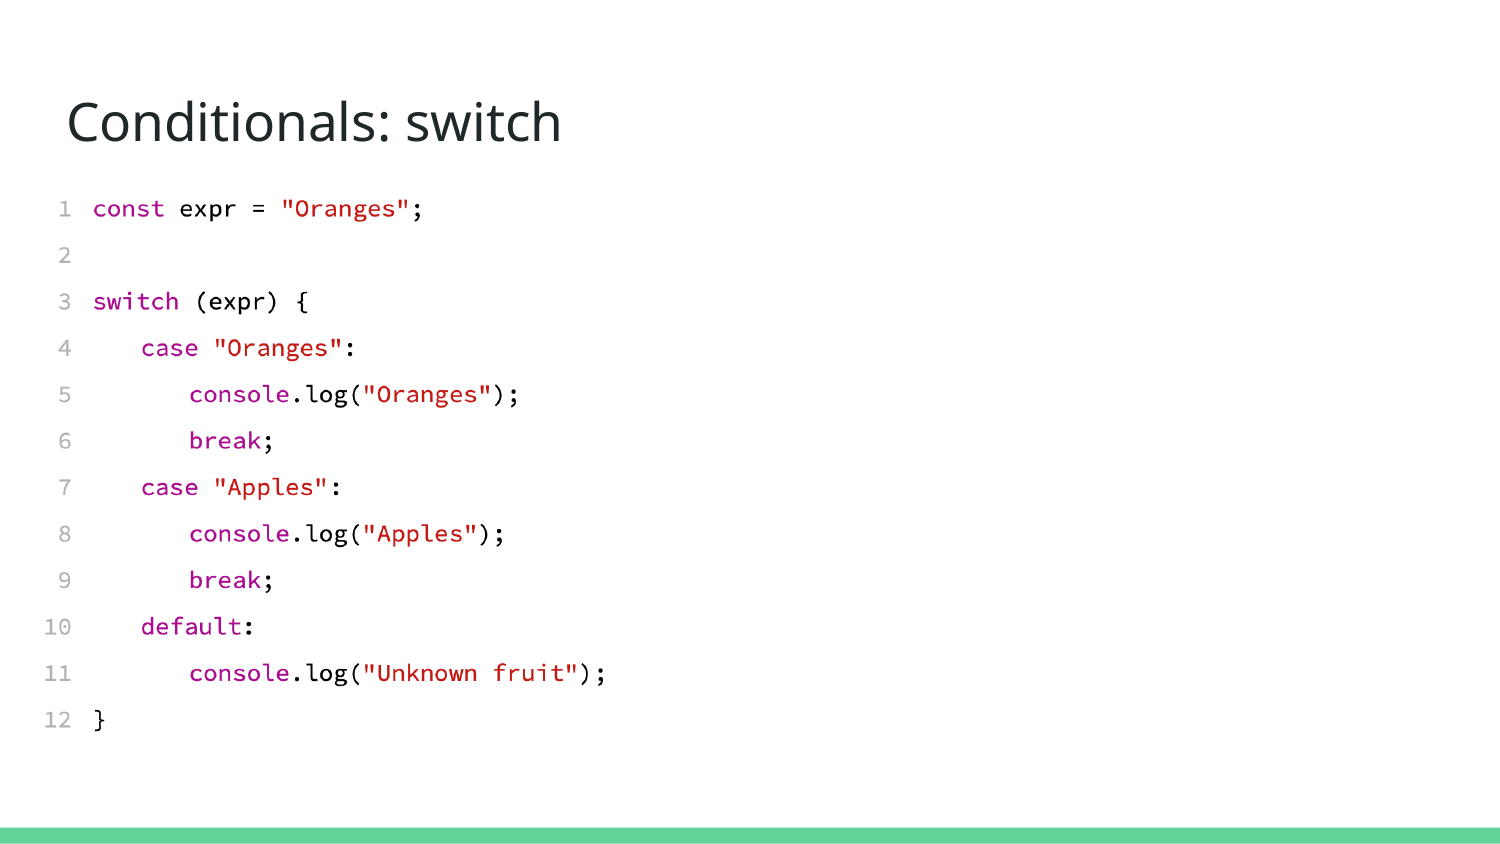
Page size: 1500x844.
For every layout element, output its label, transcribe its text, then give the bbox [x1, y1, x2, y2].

picture [0, 149, 651, 777]
title Conditionals: switch [51, 72, 1449, 167]
